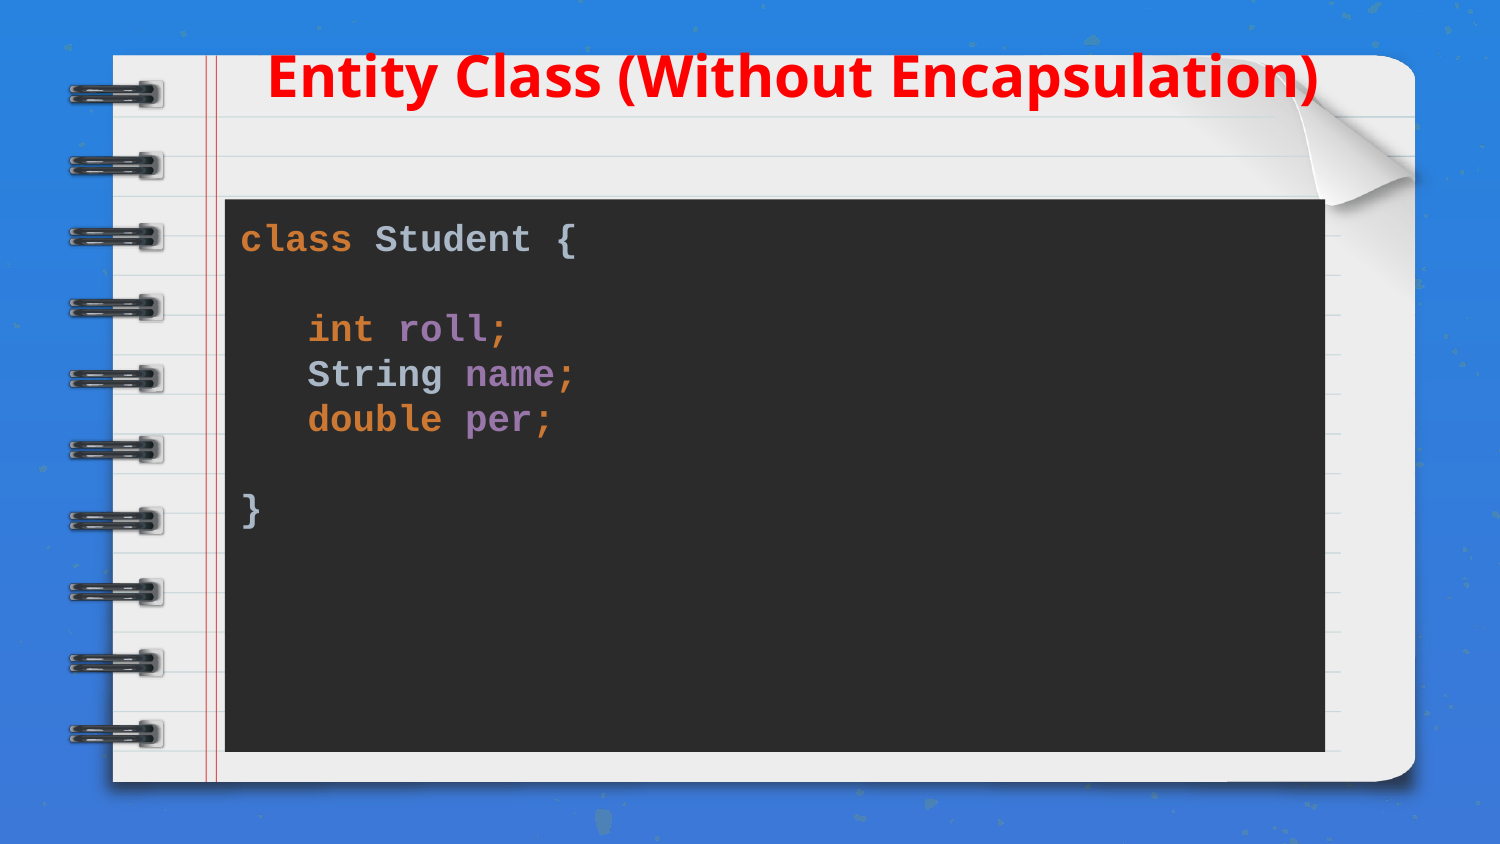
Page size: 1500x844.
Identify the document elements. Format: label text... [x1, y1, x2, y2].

picture [63, 22, 1437, 822]
list class Student { int roll; String name; double per; } [224, 199, 1326, 752]
title Entity Class (Without Encapsulation) [224, 37, 1361, 120]
